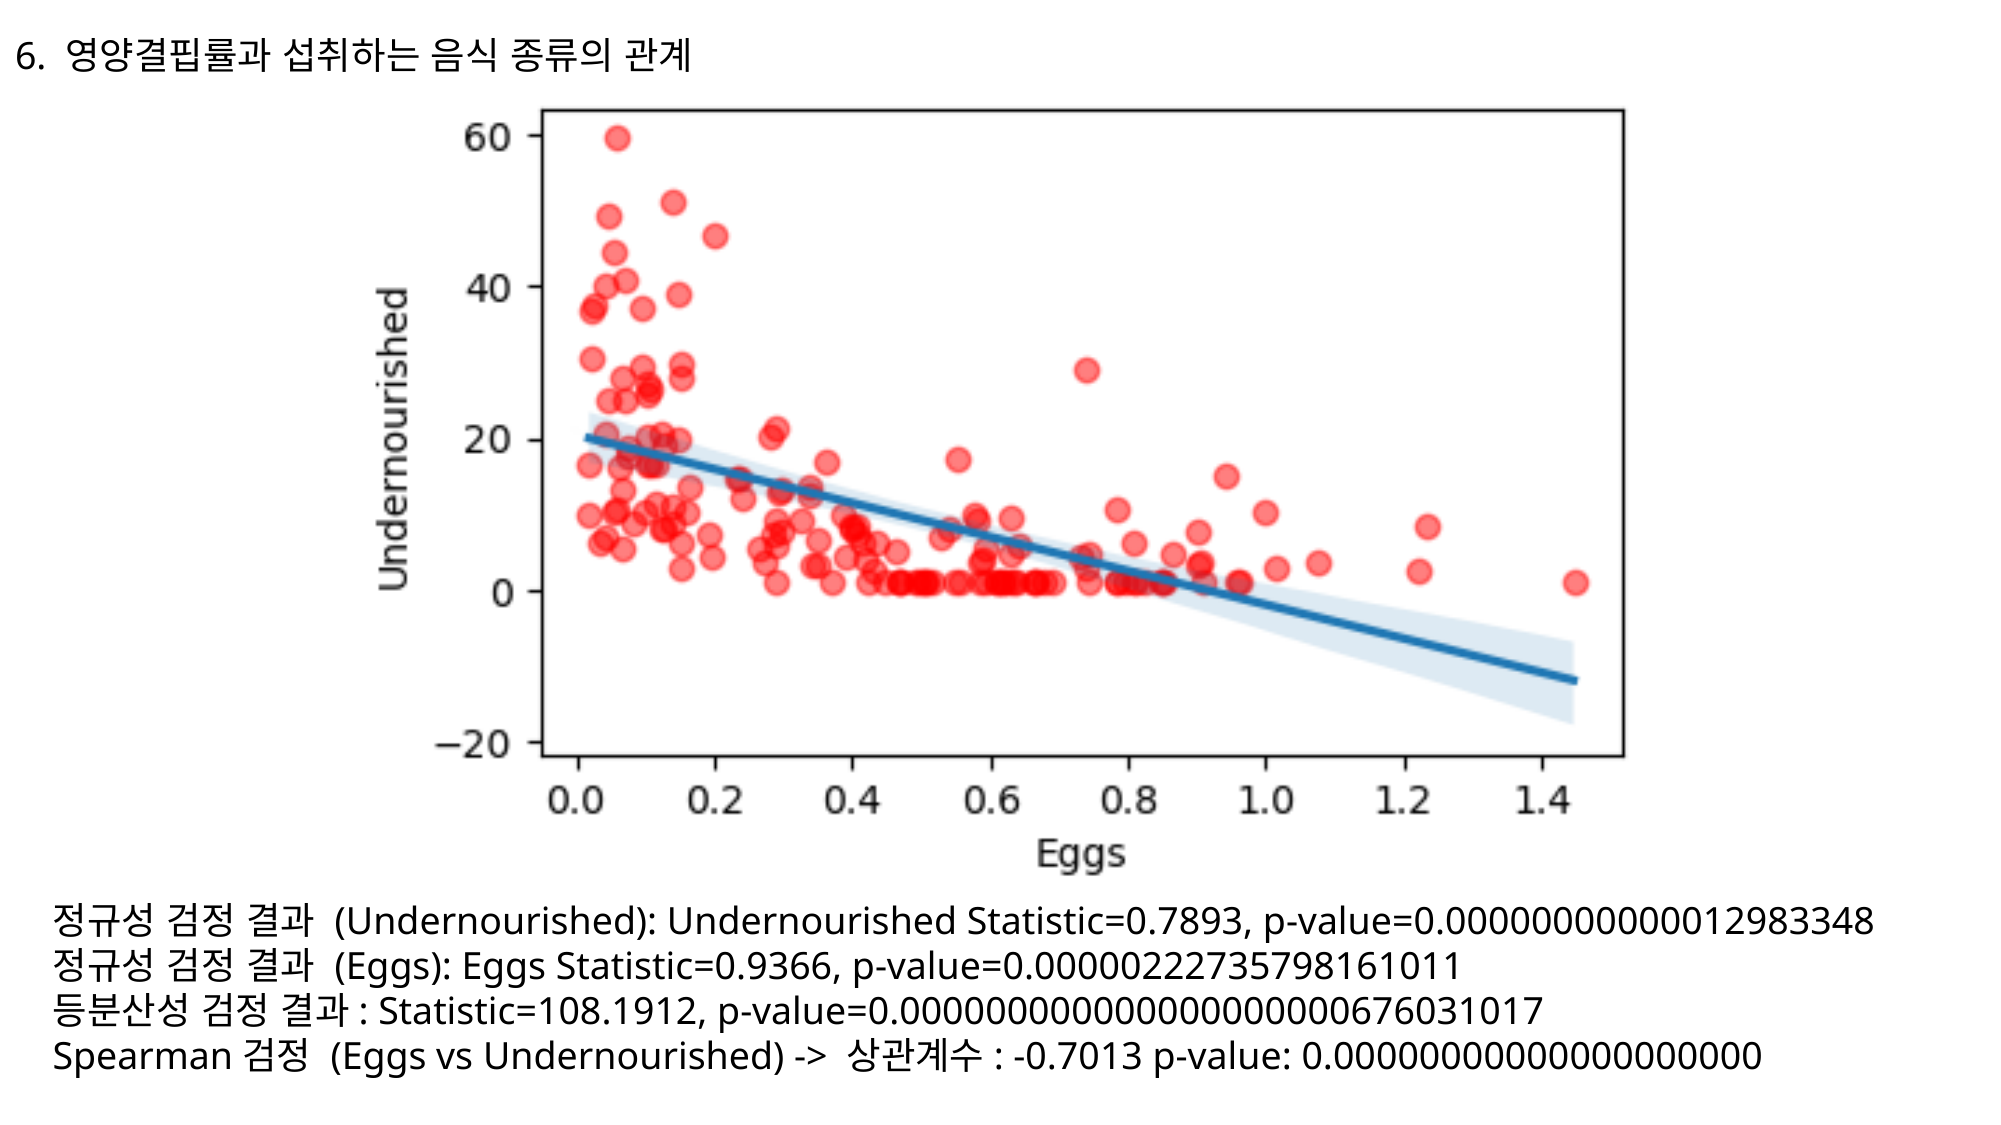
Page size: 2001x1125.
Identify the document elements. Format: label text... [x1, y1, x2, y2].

text_box 6. 영양결핍률과 섭취하는 음식 종류의 관계 [0, 0, 1536, 116]
picture [349, 82, 1651, 904]
text_box 정규성 검정 결과 (Undernourished): Undernourished Statistic=0.7893, p-value=0.00000000000012983348 정규성 검정 결과 (Eggs): Eggs Statistic=0.9366, p-value=0.00000222735798161011 등분산성 검정 결과: Statistic=108.1912, p-value=0.000000000000000000000676031017 Spearman검정 (Eggs vs Undernourished) -> 상관계수: -0.7013 p-value: 0.00000000000000000000 [37, 889, 2000, 1085]
